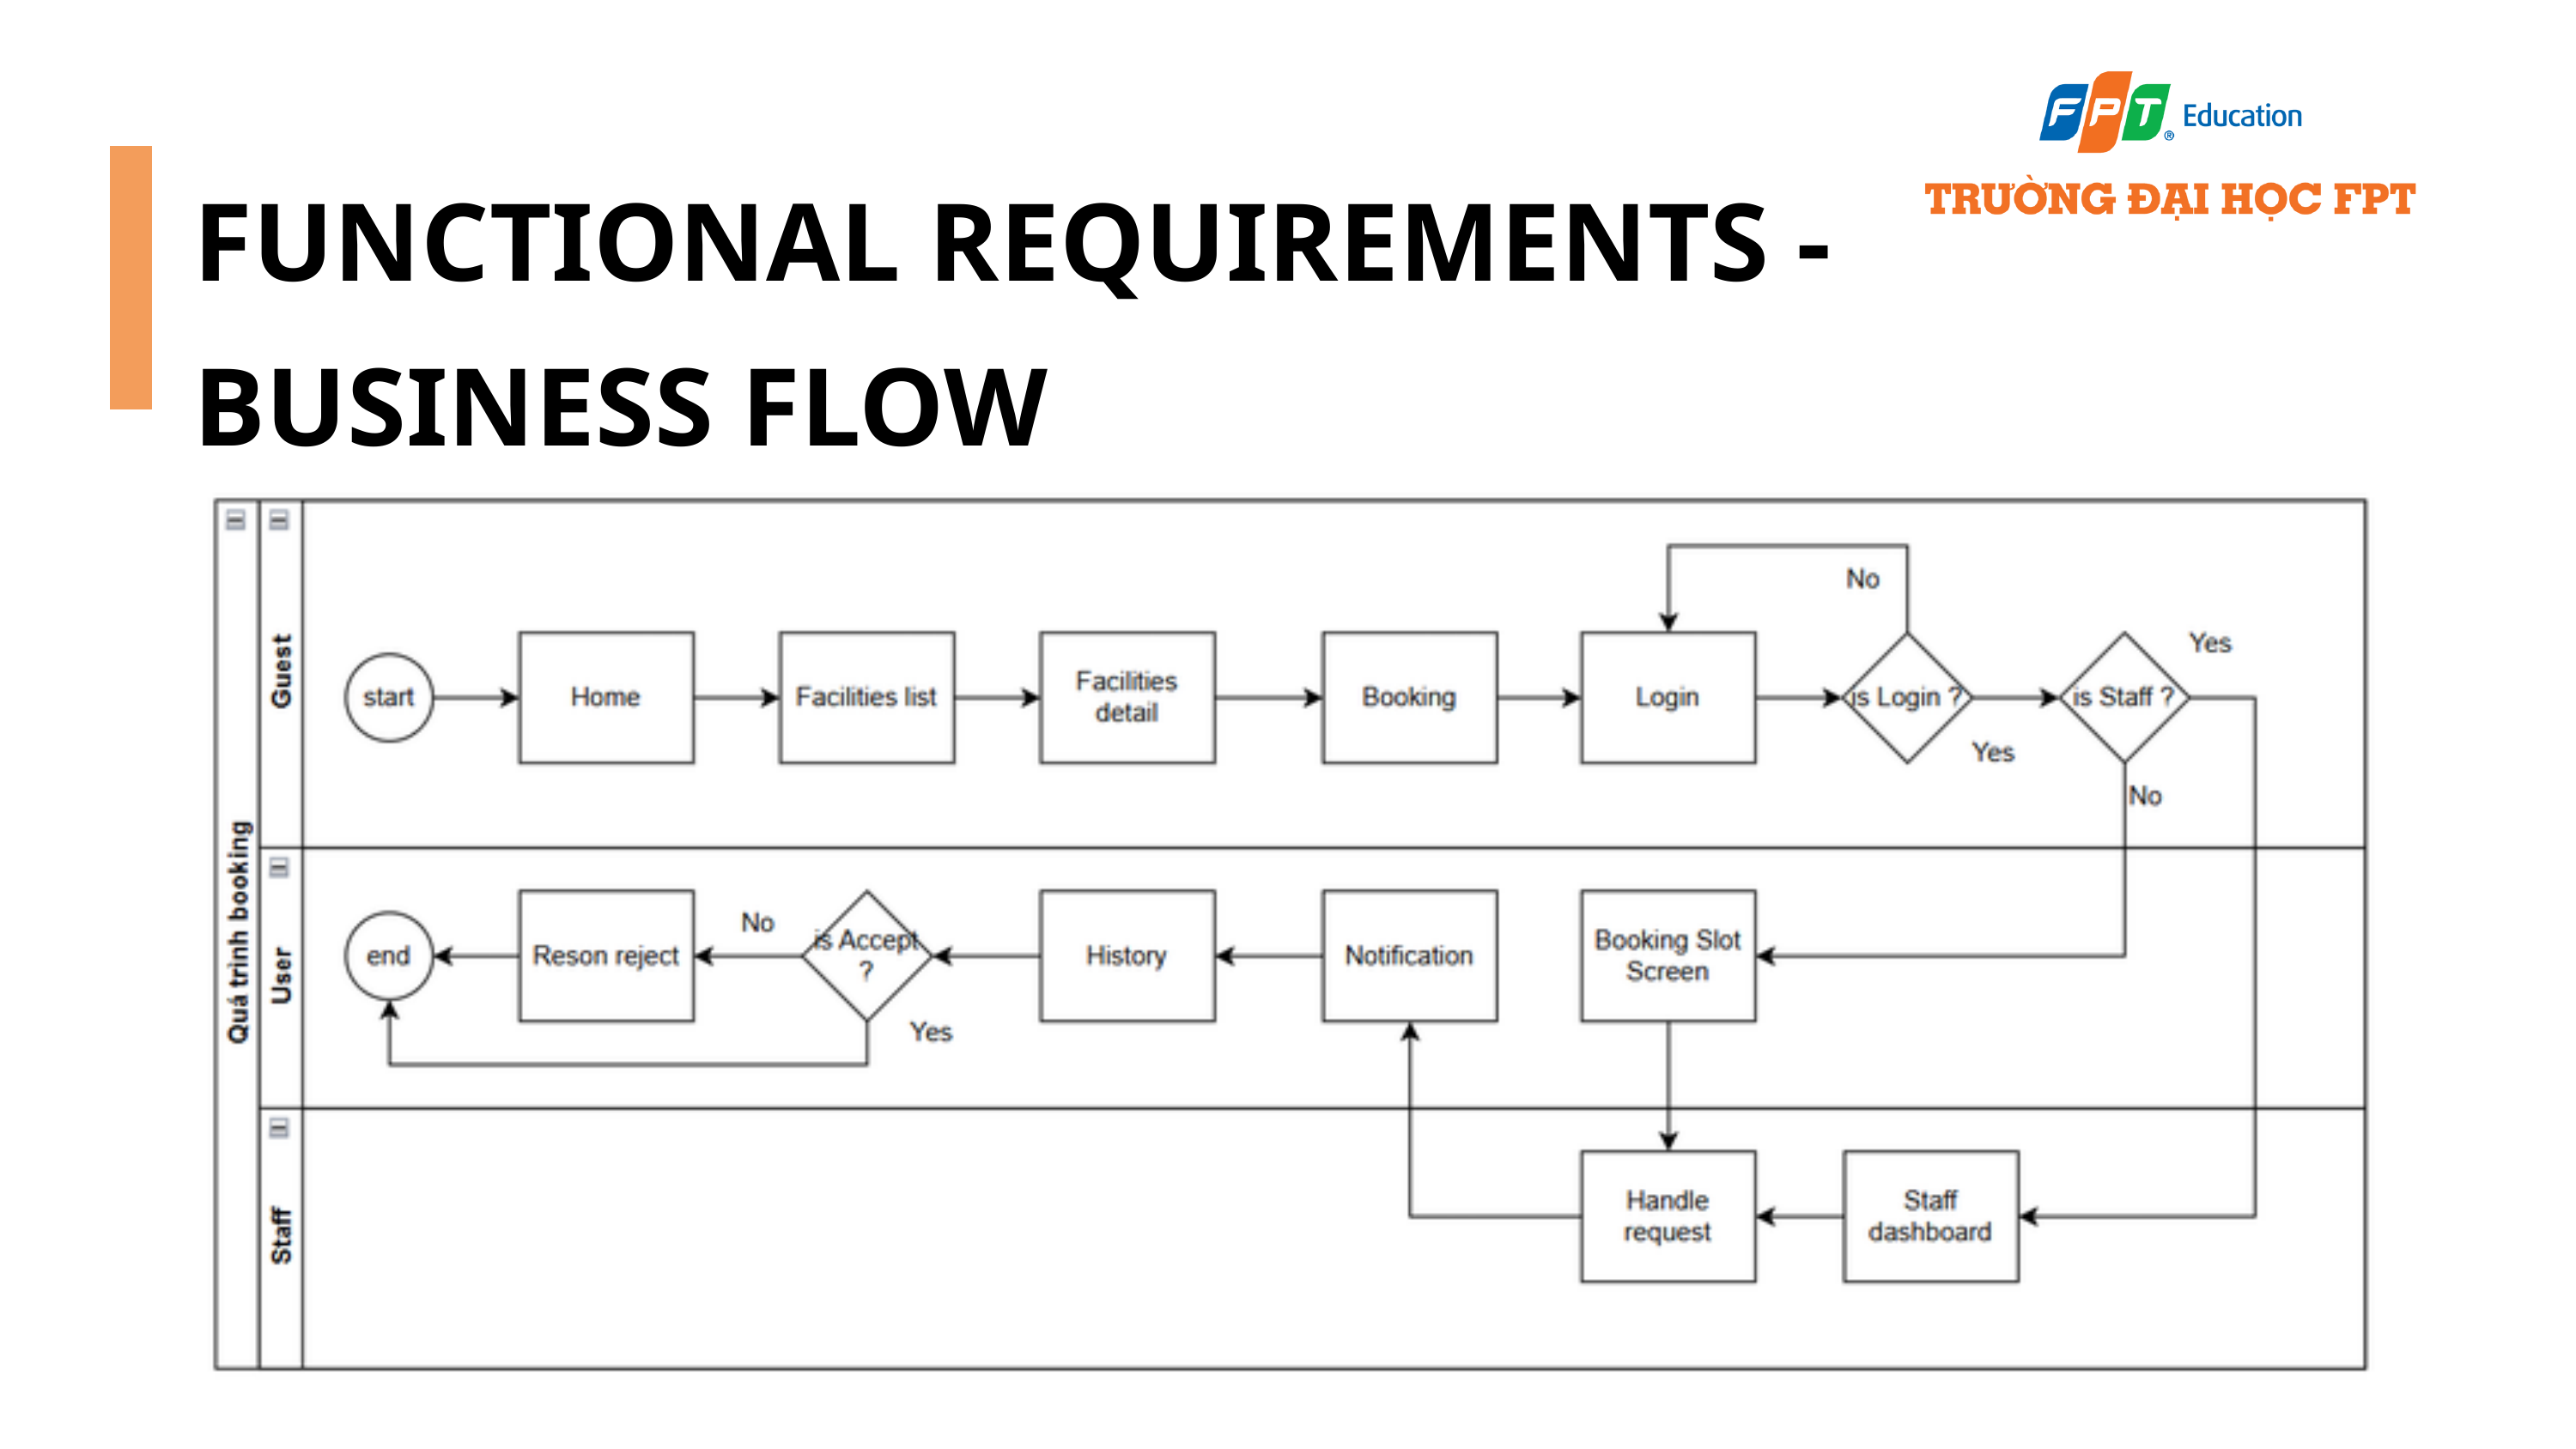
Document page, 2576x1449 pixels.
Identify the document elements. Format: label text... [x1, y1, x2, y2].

picture [171, 454, 2404, 1434]
text_box [1909, 45, 2432, 246]
text_box FUNCTIONAL REQUIREMENTS - BUSINESS FLOW [193, 137, 1868, 452]
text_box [109, 130, 153, 410]
